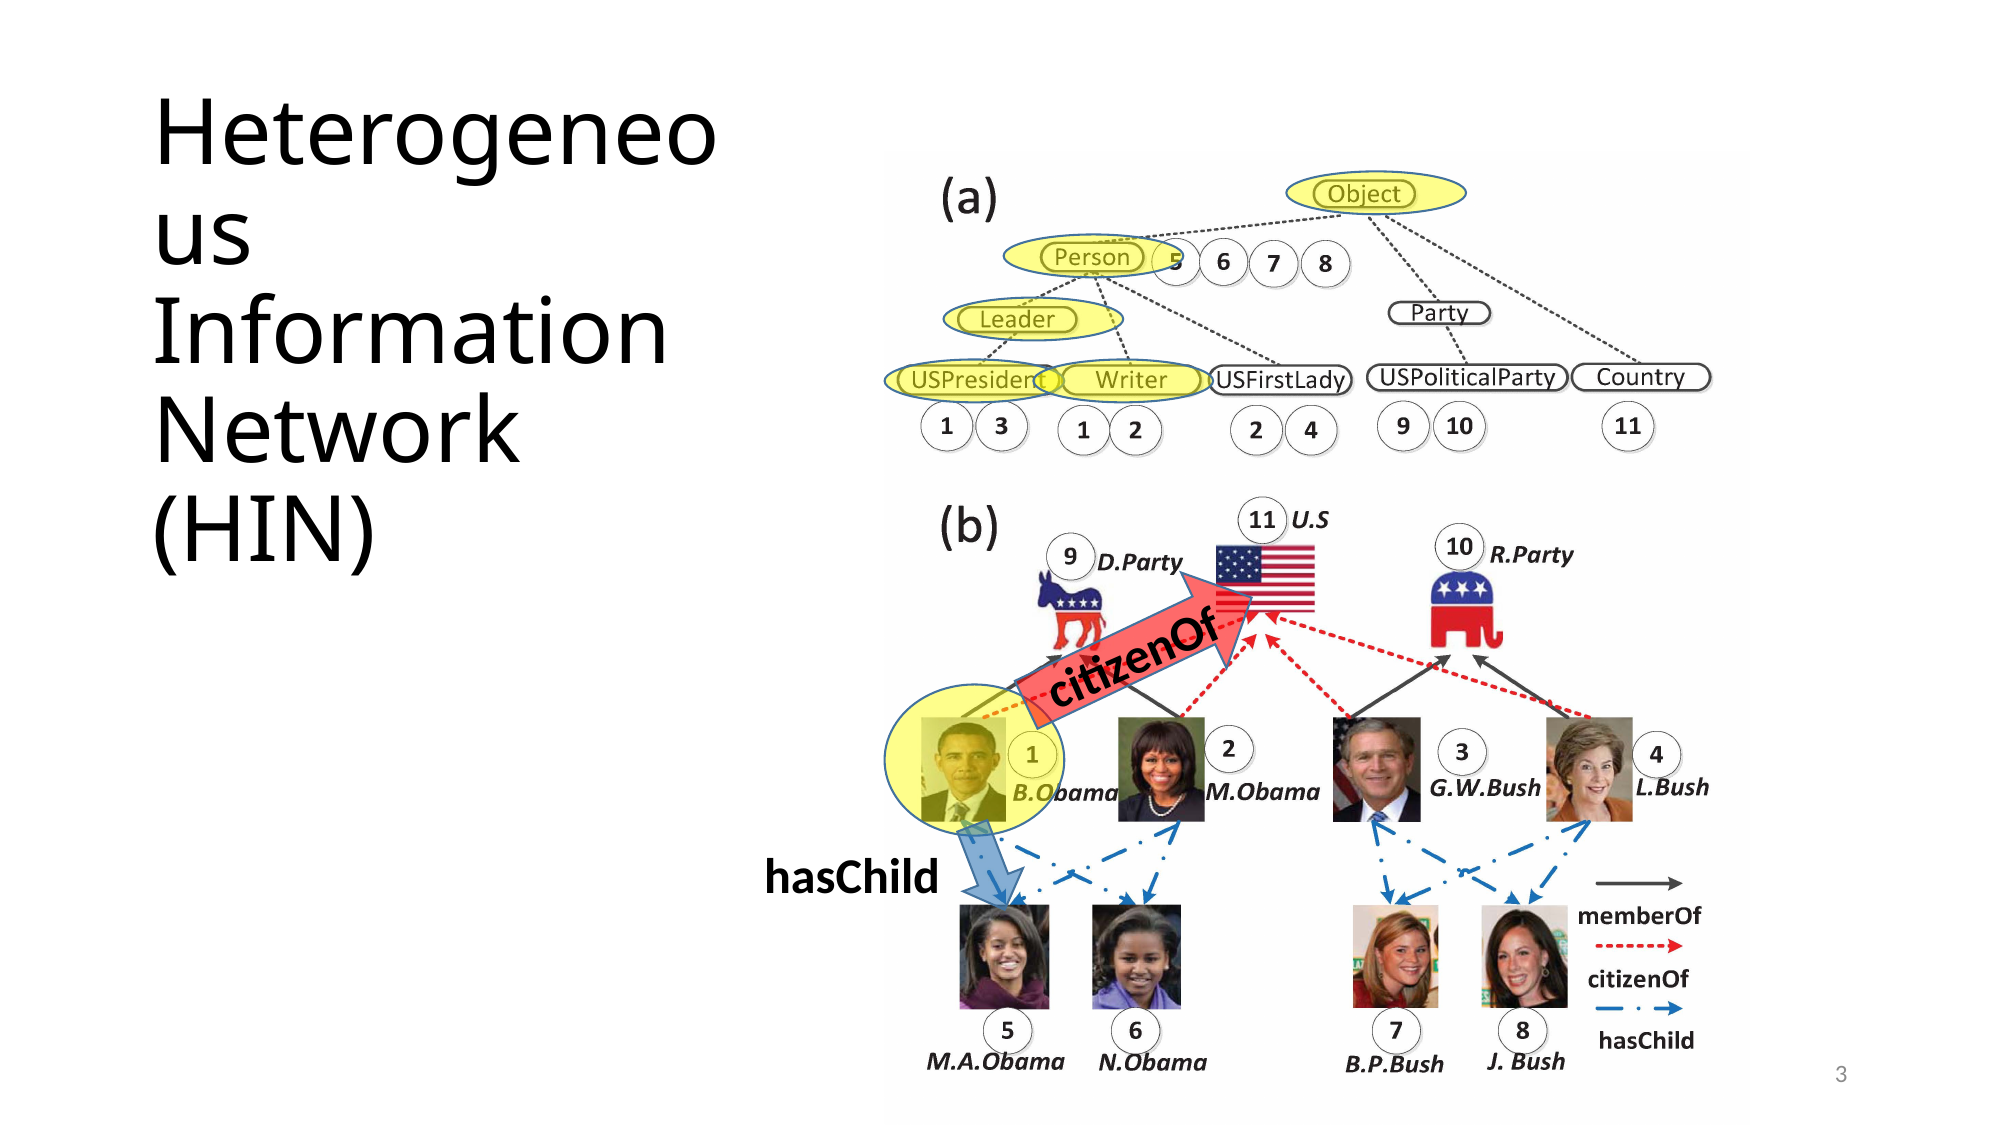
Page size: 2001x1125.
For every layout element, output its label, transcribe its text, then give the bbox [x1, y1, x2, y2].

slide_number 3 [1751, 1042, 1863, 1103]
title Heterogeneous Information Network (HIN) [137, 59, 757, 607]
picture [884, 151, 1751, 1125]
text_box hasChild [749, 835, 884, 911]
